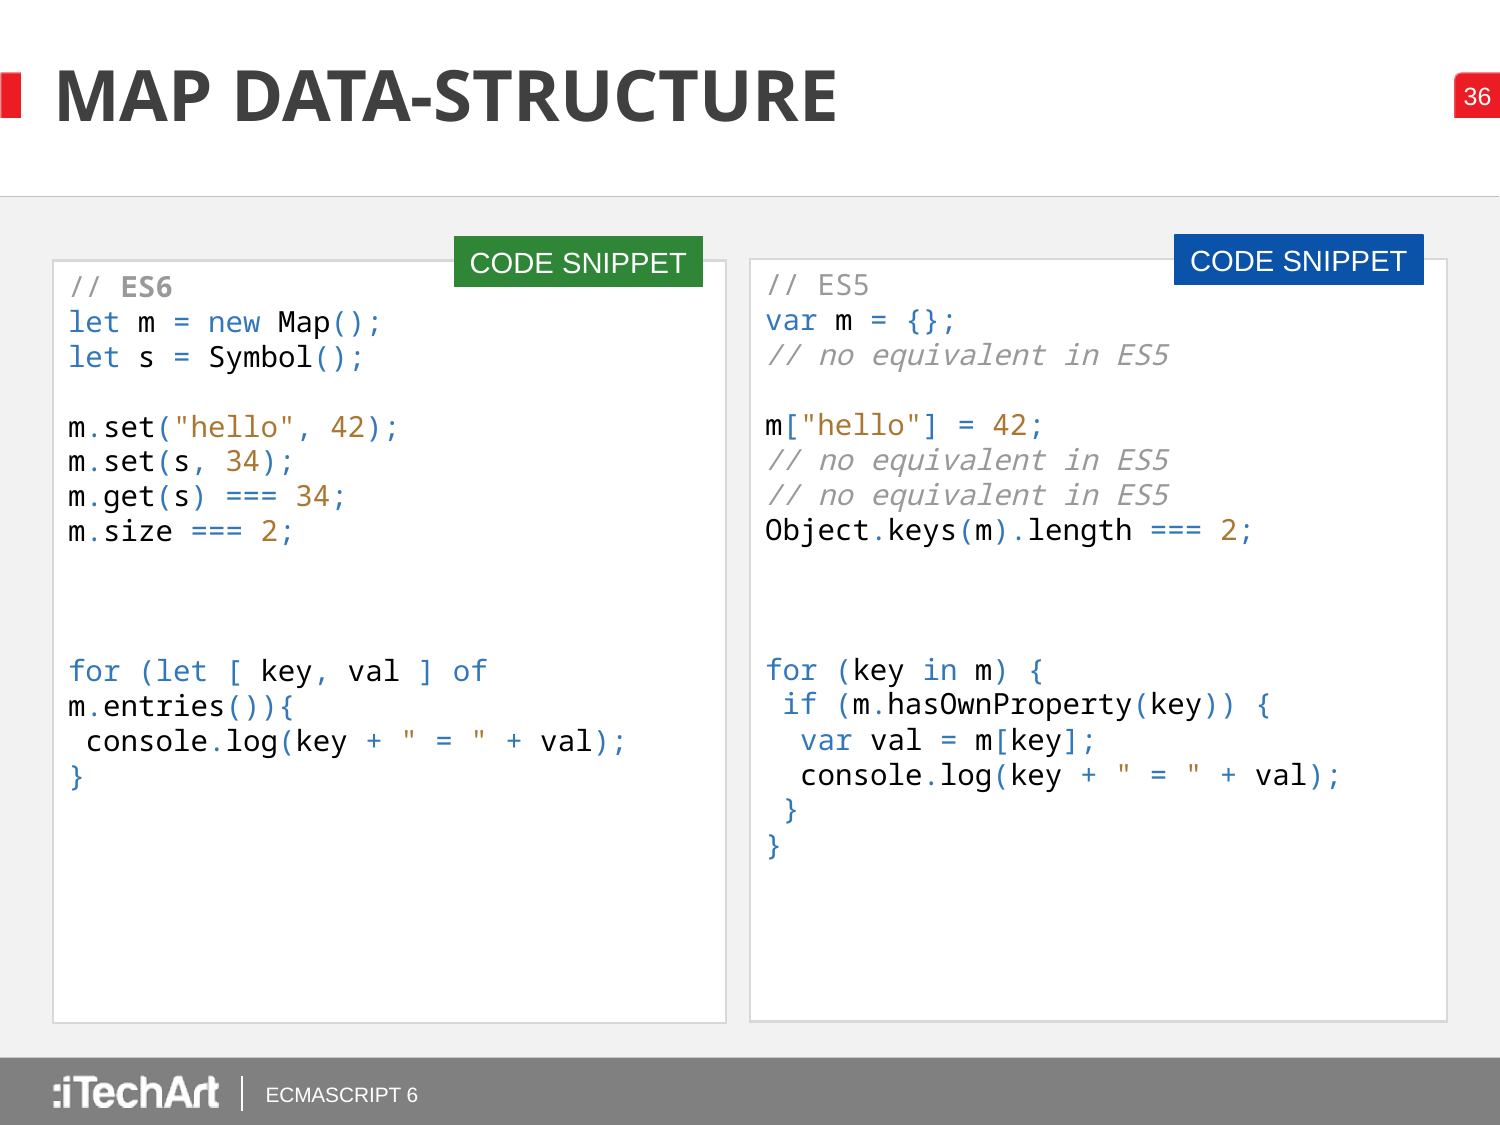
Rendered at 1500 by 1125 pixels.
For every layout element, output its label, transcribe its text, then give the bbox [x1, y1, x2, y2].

text_box // ES6 let m = new Map(); let s = Symbol(); m.set("hello", 42); m.set(s, 34); m.get(s) === 34; m.size === 2; for (let [ key, val ] of m.entries()){ console.log(key + " = " + val); } [53, 260, 727, 1024]
text_box CODE SNIPPET [1175, 234, 1424, 285]
picture [53, 1075, 219, 1108]
footer ECMASCRIPT 6 [265, 1057, 772, 1125]
picture [0, 72, 21, 118]
picture [1454, 72, 1500, 118]
title MAP DATA-STRUCTURE [53, 0, 1448, 197]
text_box CODE SNIPPET [454, 236, 703, 287]
text_box // ES5 var m = {}; // no equivalent in ES5 m["hello"] = 42; // no equivalent in ES5 // no equivalent in ES5 Object.keys(m).length === 2; for (key in m) { if (m.hasOwnProperty(key)) { var val = m[key]; console.log(key + " = " + val); } } [750, 258, 1447, 1022]
